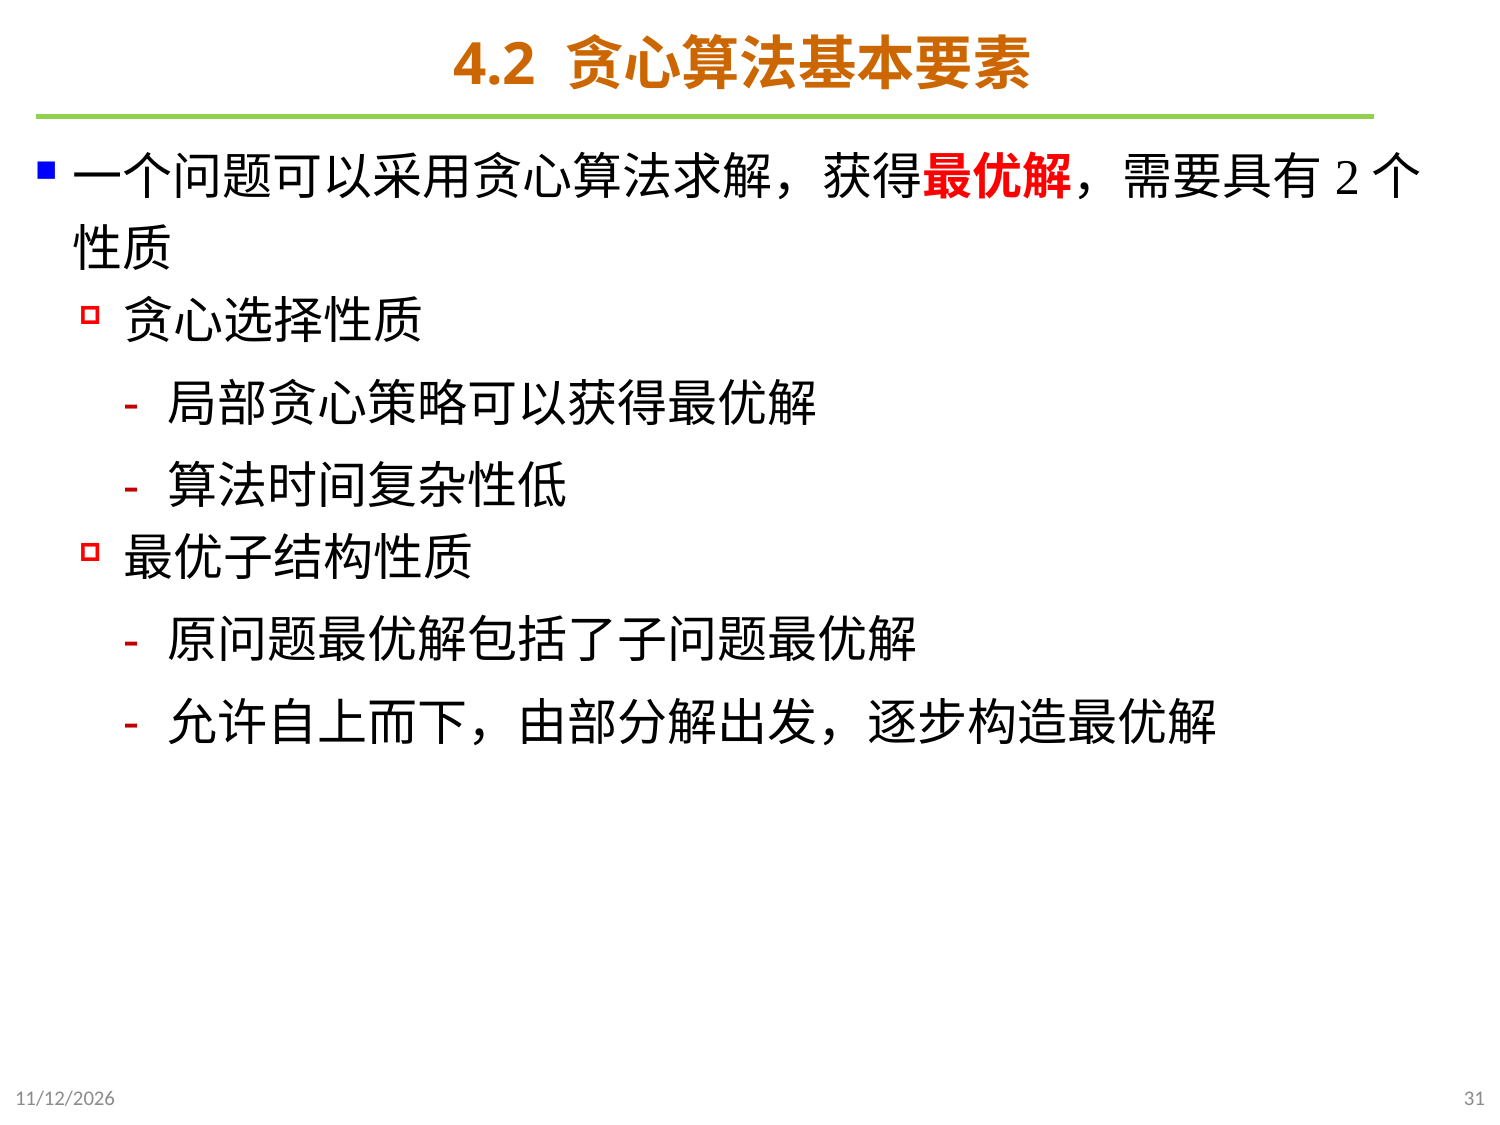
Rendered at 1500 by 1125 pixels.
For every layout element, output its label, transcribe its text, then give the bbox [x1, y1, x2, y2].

slide_number 31 [1162, 1071, 1500, 1123]
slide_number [0, 1071, 338, 1123]
list 一个问题可以采用贪心算法求解，获得最优解，需要具有2个性质 贪心选择性质 局部贪心策略可以获得最优解 算法时间复杂性低 最优子结构性质 原问题最优解包括了子问题最优解 允许自上而下，由部分解出发，逐步构造最优解 [20, 125, 1480, 1072]
title 4.2 贪心算法基本要素 [95, 14, 1390, 117]
